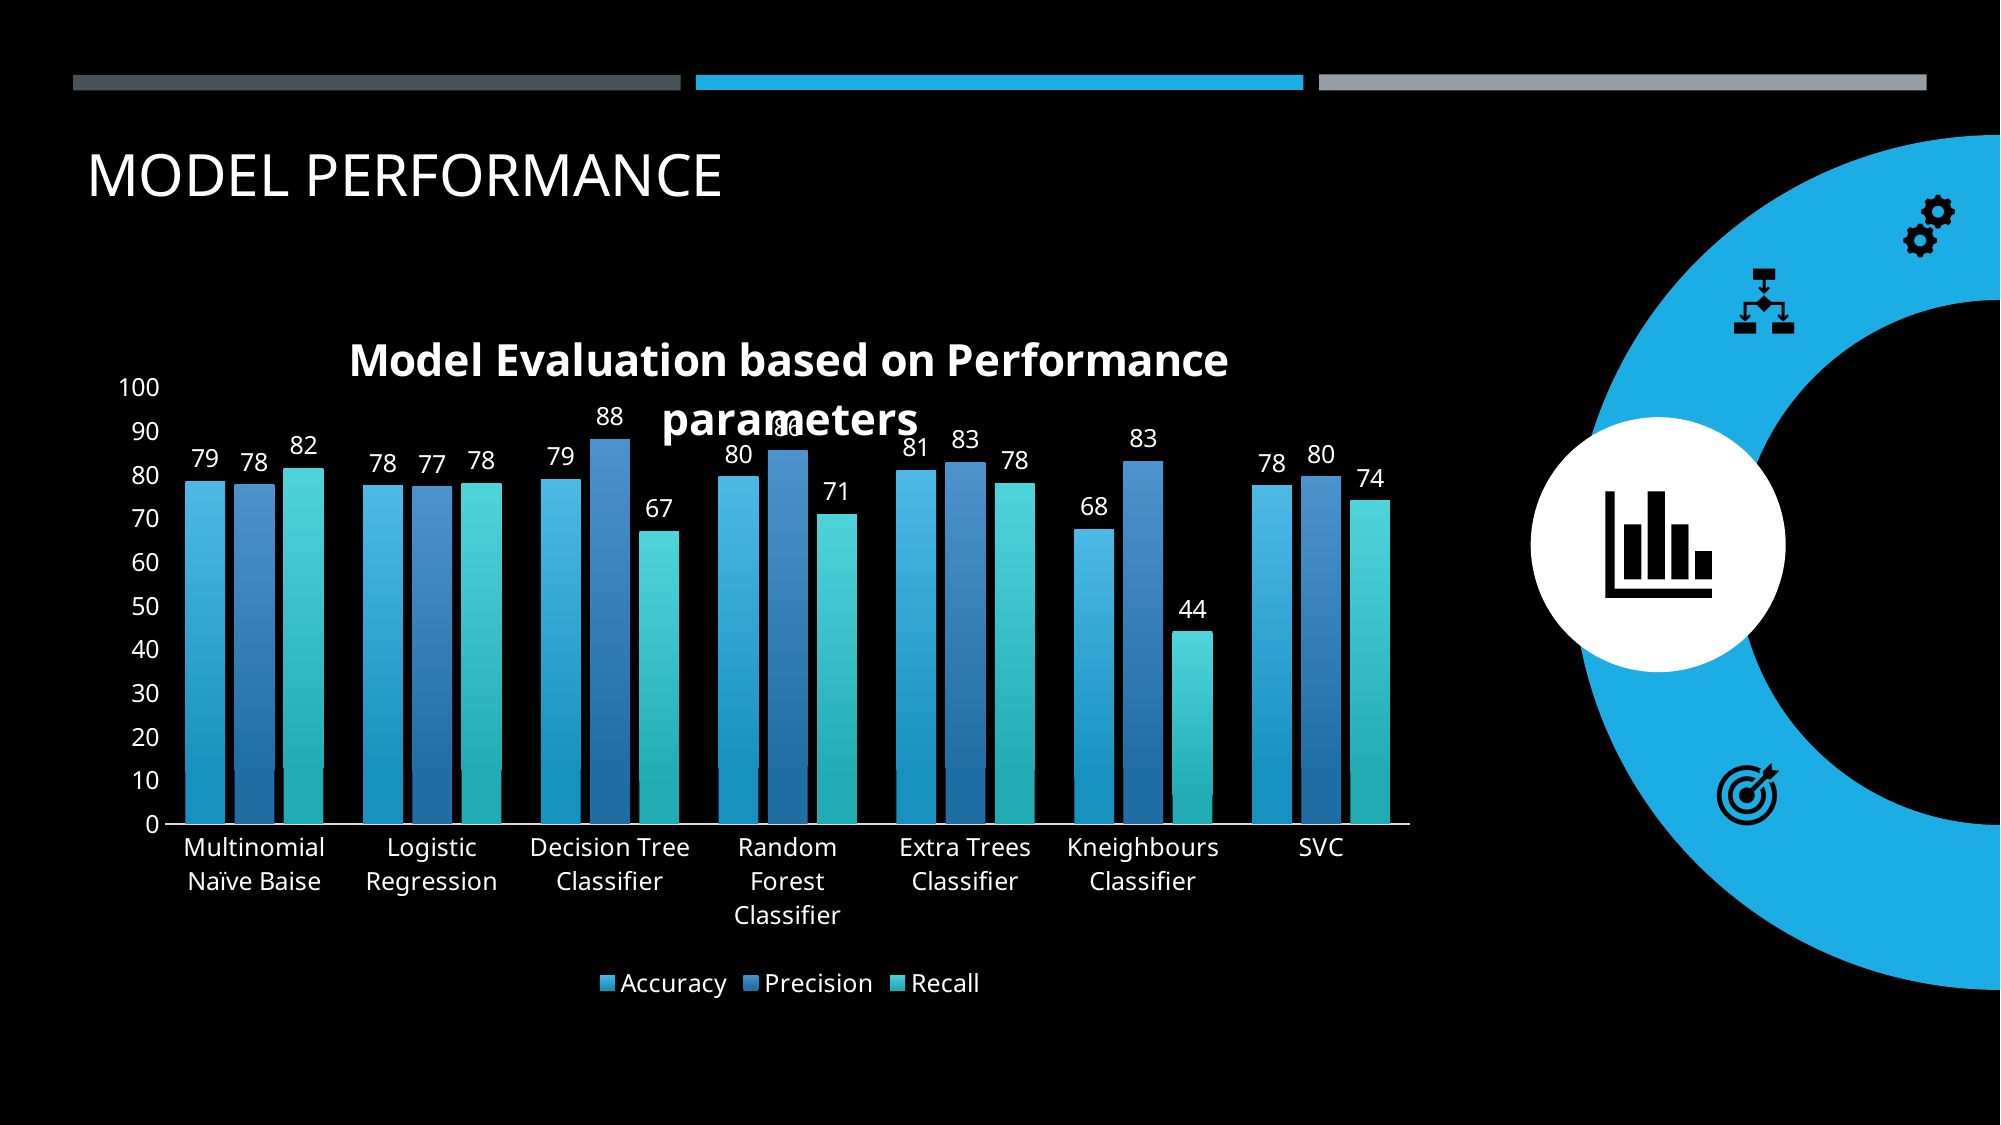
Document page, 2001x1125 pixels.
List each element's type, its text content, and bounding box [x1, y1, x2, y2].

picture [1582, 469, 1734, 621]
title Model Performance [71, 118, 1881, 227]
text_box [1528, 415, 1788, 674]
text_box [1590, 133, 2000, 463]
picture [1890, 188, 1967, 265]
picture [1710, 755, 1787, 832]
text_box [1578, 636, 2000, 992]
picture [1726, 263, 1803, 340]
chart [85, 293, 1494, 1007]
